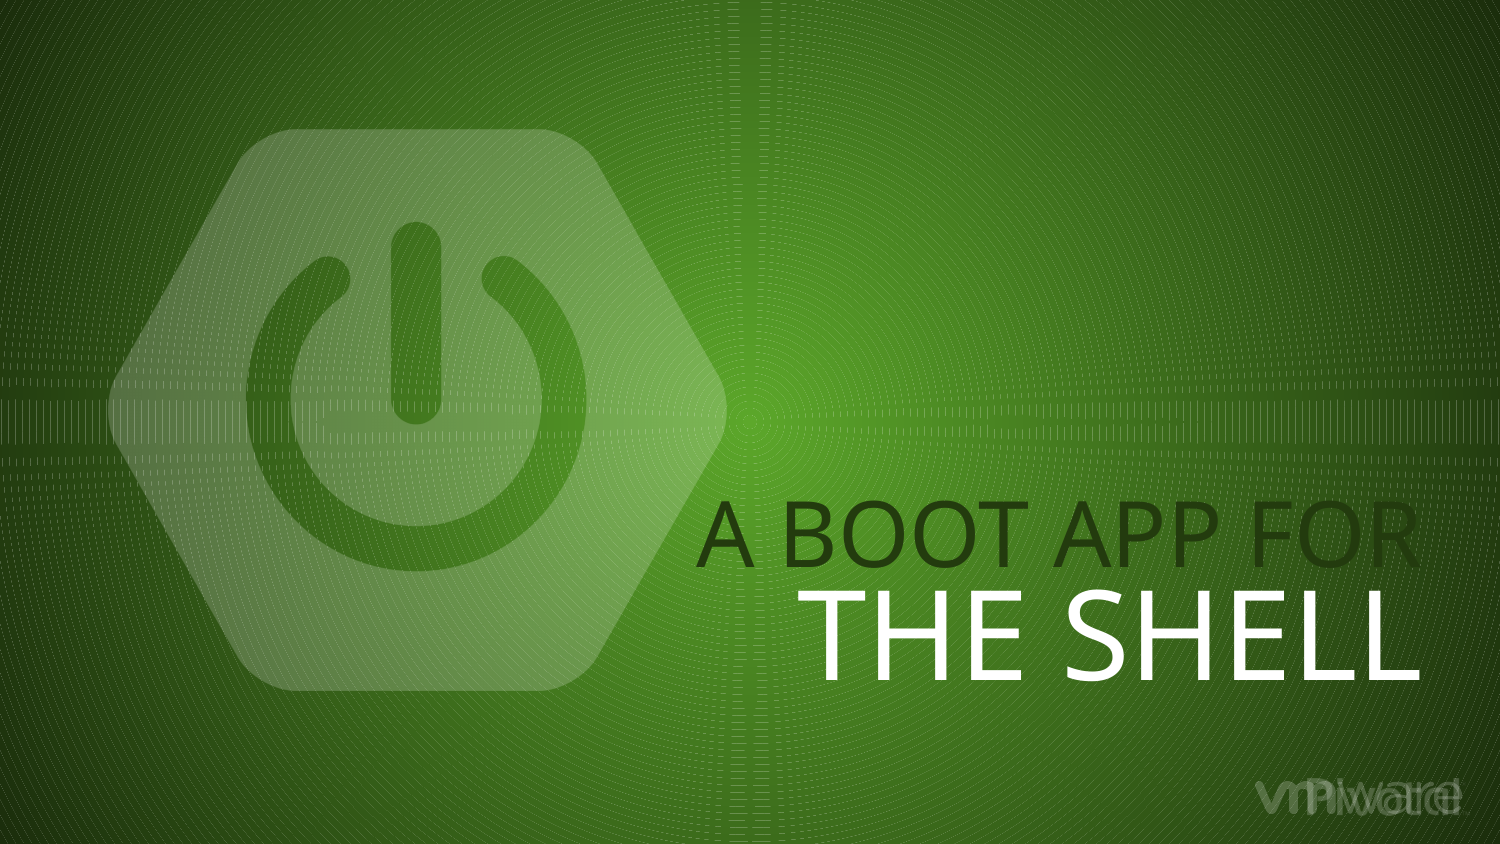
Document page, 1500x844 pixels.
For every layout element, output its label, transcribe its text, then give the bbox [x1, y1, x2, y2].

text_box A BOOT APP FOR THE SHELL [749, 489, 1439, 713]
picture [1307, 778, 1470, 816]
picture [89, 80, 745, 735]
